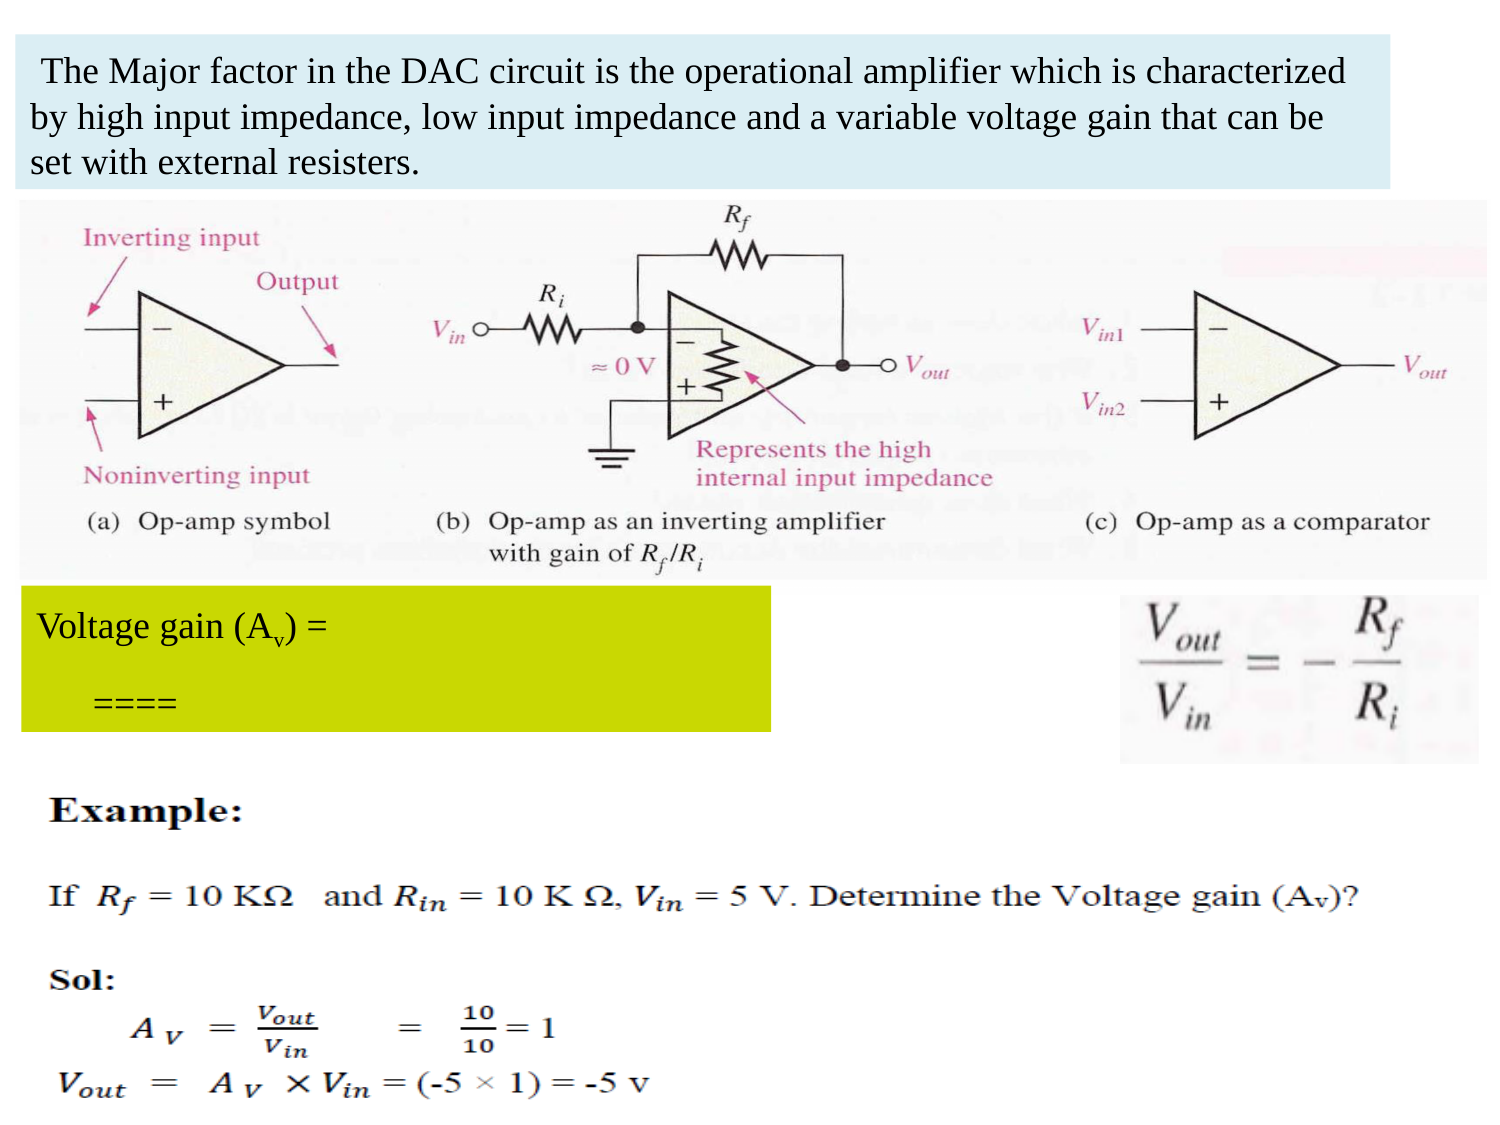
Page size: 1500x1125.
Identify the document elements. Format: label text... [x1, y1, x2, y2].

text_box The Major factor in the DAC circuit is the operational amplifier which is characterized by high input impedance, low input impedance and a variable voltage gain that can be set with external resisters. [15, 34, 1391, 190]
picture [20, 794, 1463, 1113]
picture [15, 197, 1491, 764]
